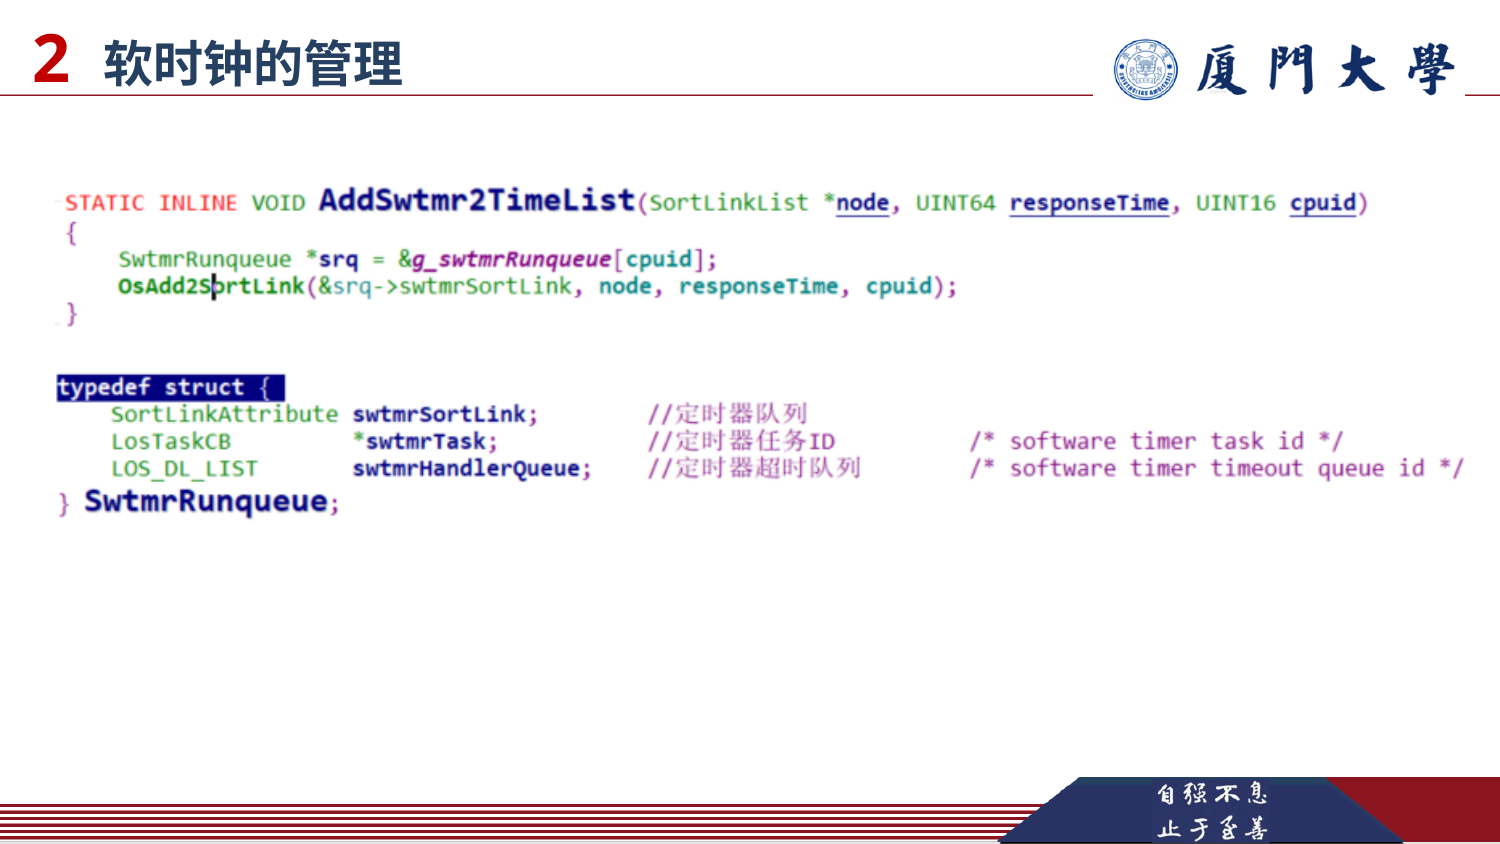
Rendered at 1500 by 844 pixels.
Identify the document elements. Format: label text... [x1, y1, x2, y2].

text_box 2 软时钟的管理 [17, 8, 1229, 104]
picture [0, 0, 1500, 844]
